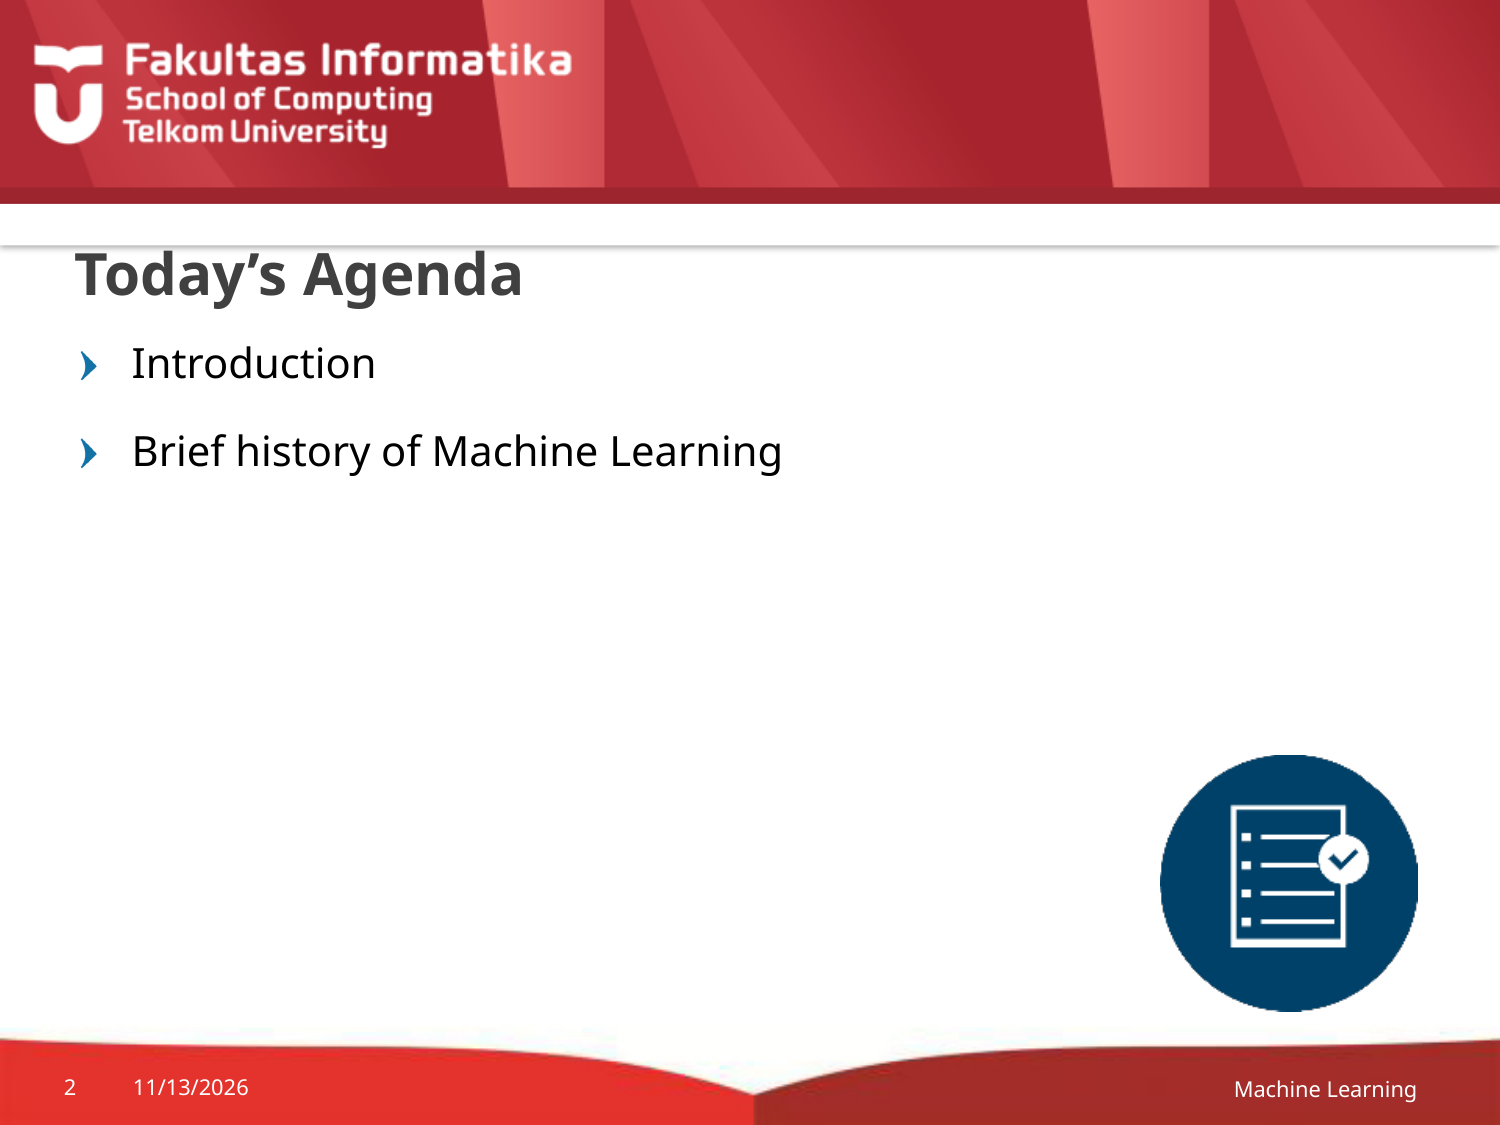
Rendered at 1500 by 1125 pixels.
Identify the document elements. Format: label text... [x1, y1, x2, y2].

picture [0, 0, 1500, 203]
list Machine Learning [888, 1058, 1433, 1119]
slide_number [132, 1058, 403, 1119]
picture [1160, 754, 1418, 1013]
picture [75, 429, 100, 470]
title Today’s Agenda [59, 219, 1426, 325]
list Introduction Brief history of Machine Learning [60, 329, 1426, 990]
picture [0, 1024, 1500, 1125]
picture [75, 342, 100, 382]
slide_number 2 [63, 1058, 123, 1119]
